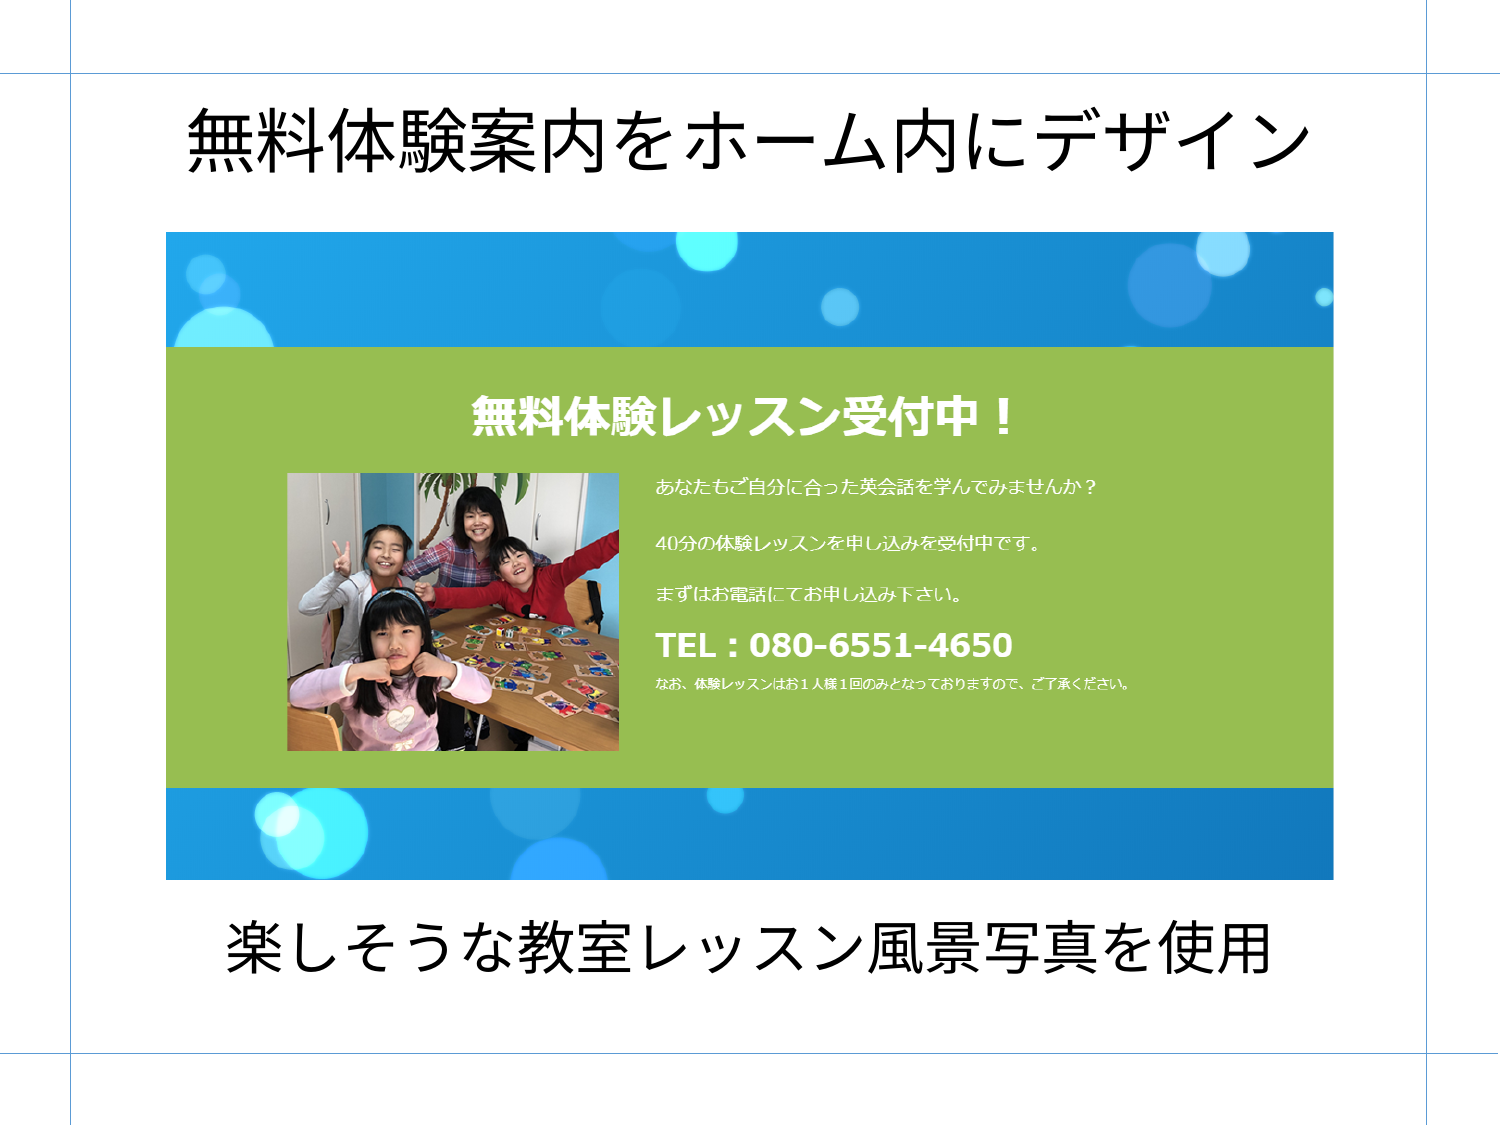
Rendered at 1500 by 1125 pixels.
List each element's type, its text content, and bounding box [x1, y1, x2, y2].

list 無料体験案内をホーム内にデザイン [103, 98, 1397, 208]
text_box 楽しそうな教室レッスン風景写真を使用 [210, 903, 1290, 989]
picture [165, 232, 1334, 880]
